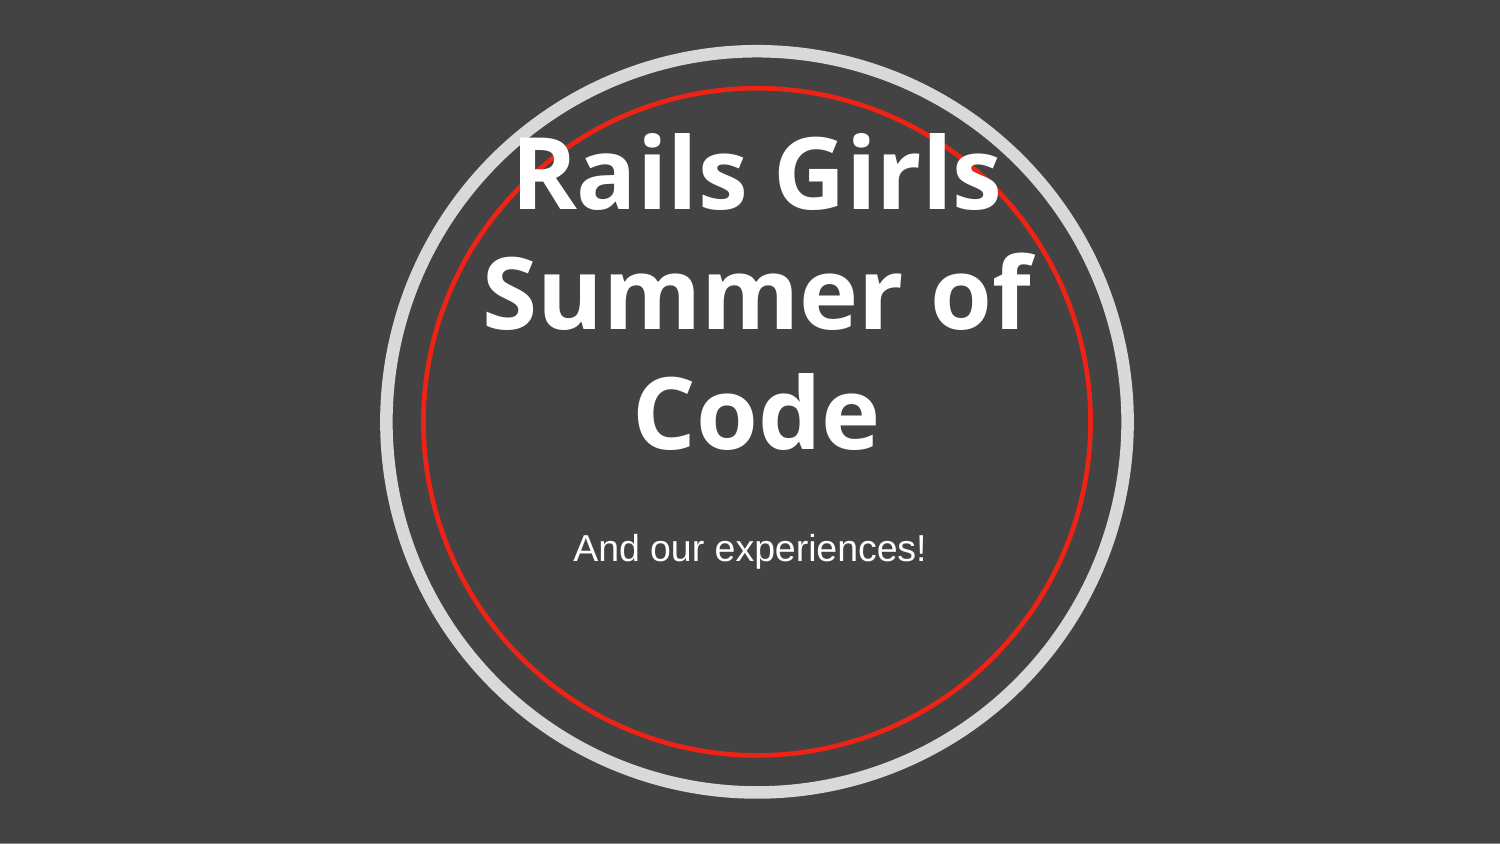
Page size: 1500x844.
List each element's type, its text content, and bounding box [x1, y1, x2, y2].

subtitle And our experiences! [495, 509, 1005, 646]
title Rails Girls Summer of Code [444, 236, 1070, 485]
